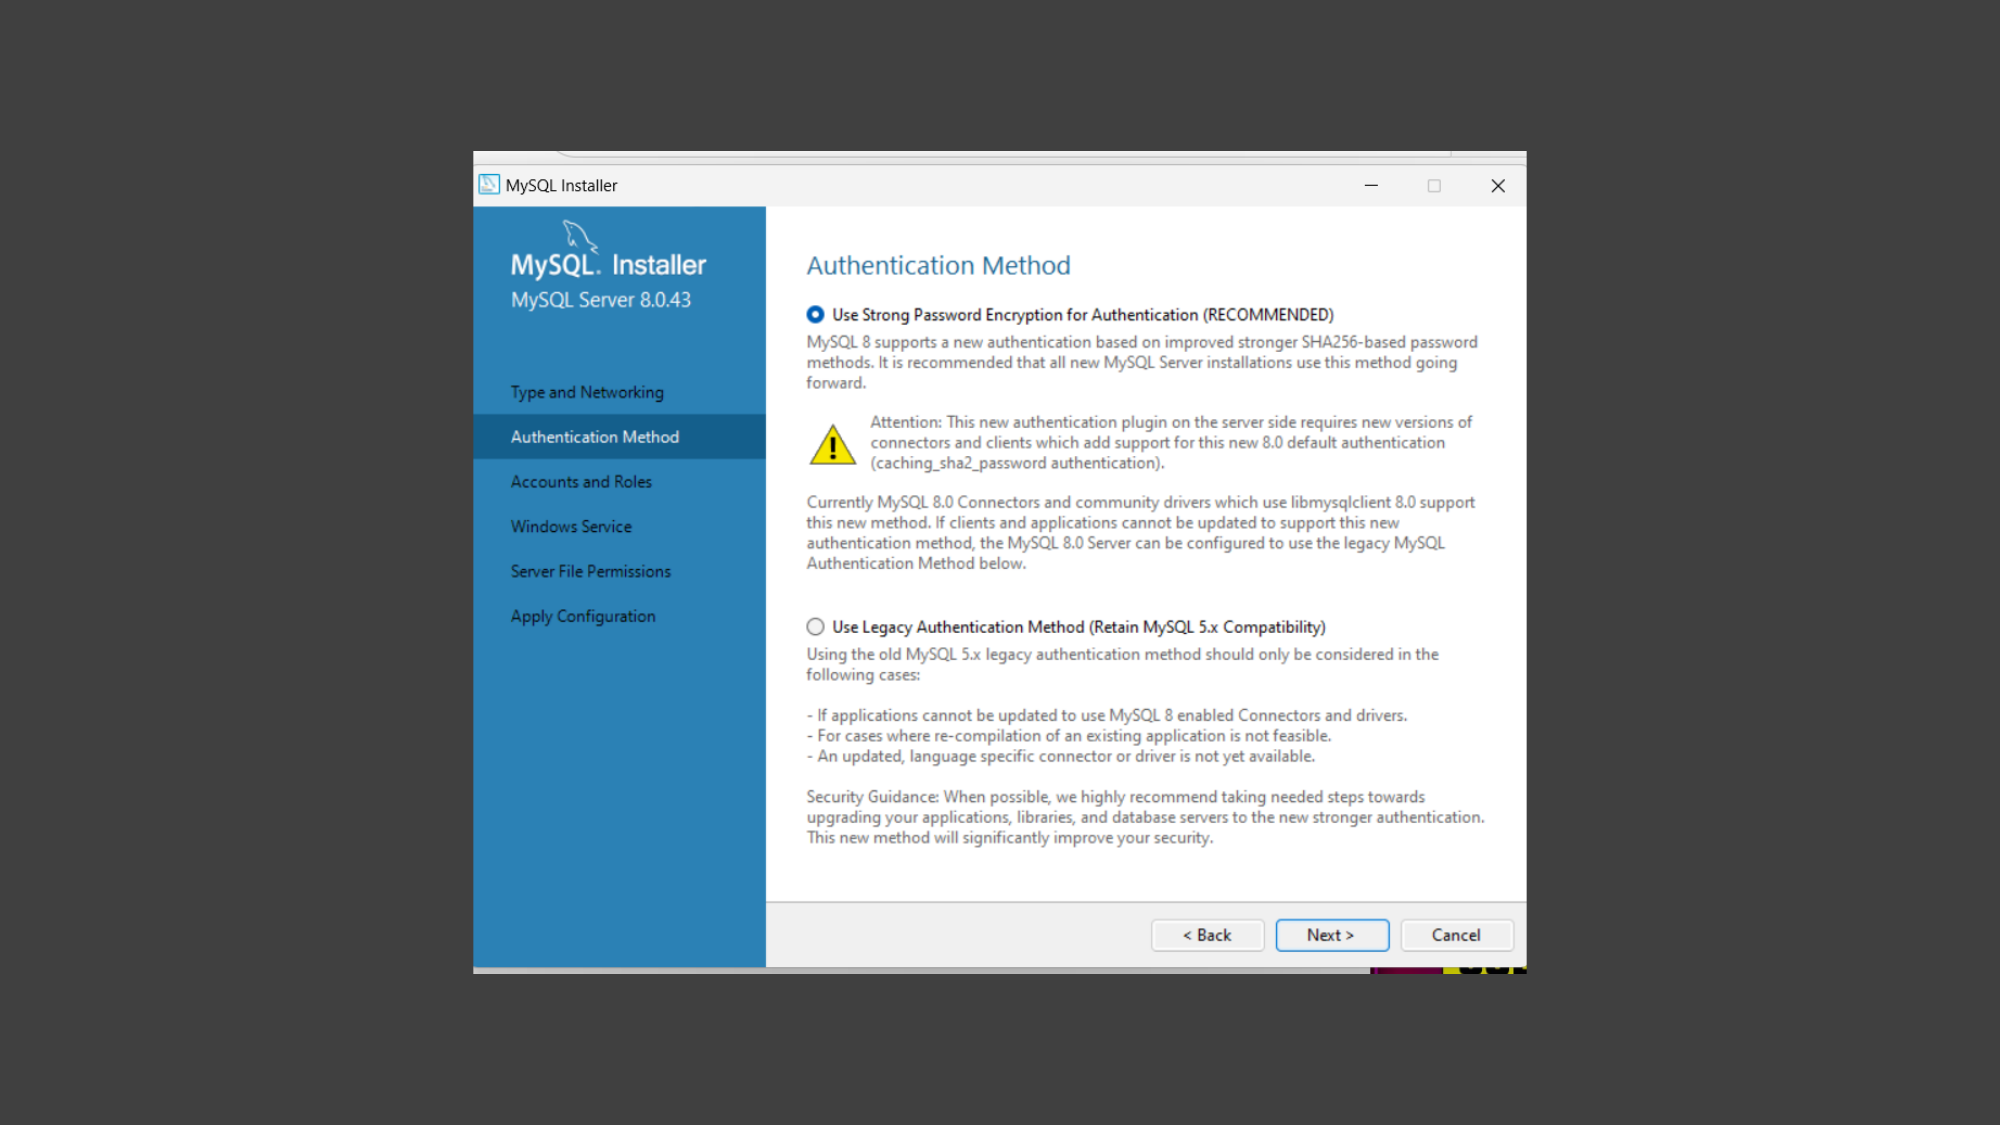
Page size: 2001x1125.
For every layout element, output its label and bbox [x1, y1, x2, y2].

picture [473, 151, 1527, 974]
